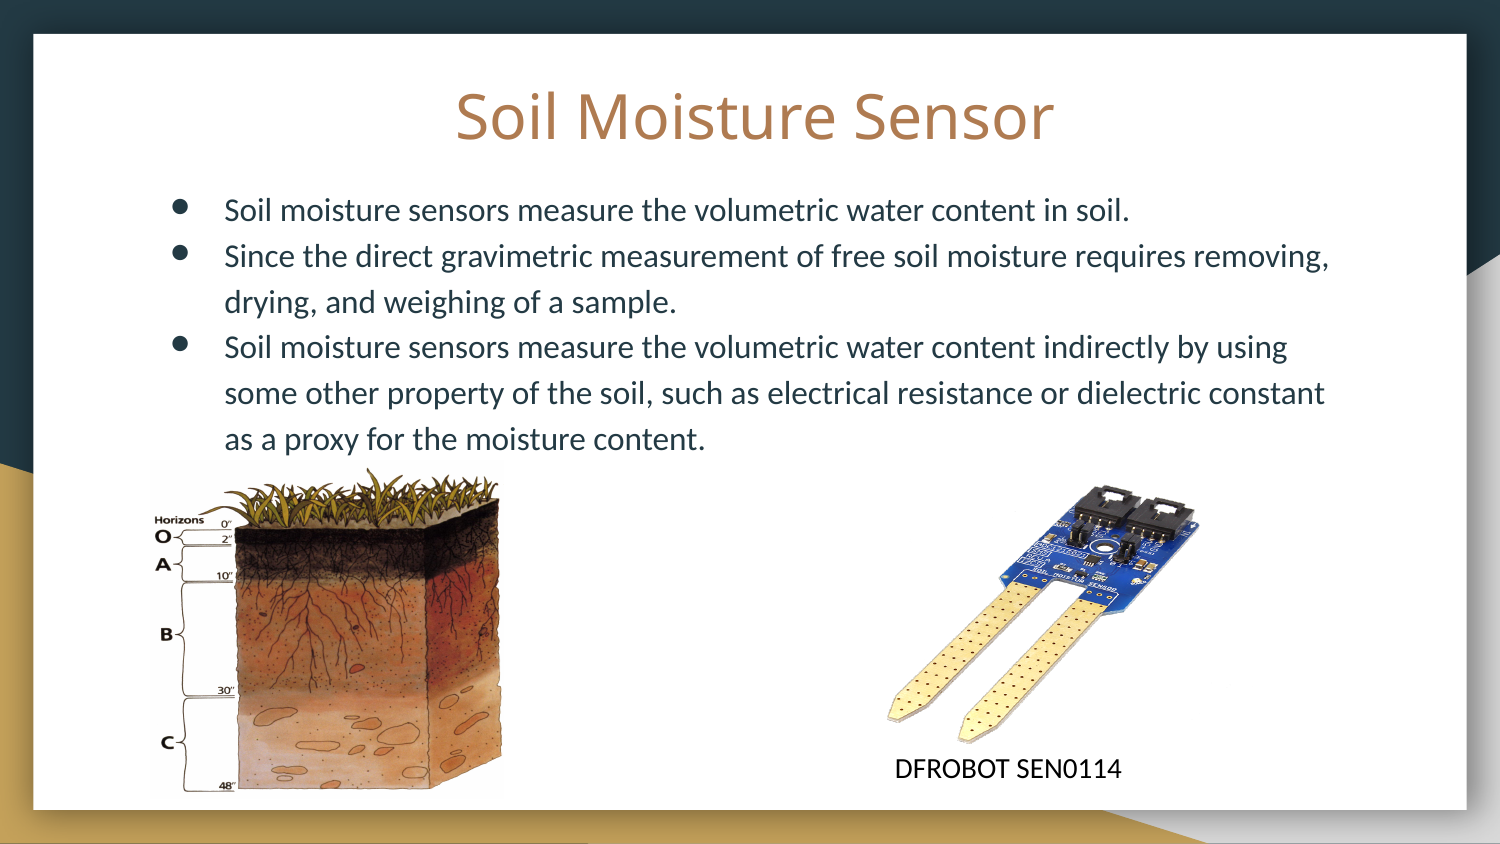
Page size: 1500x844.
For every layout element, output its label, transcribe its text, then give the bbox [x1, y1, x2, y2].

picture [150, 460, 504, 799]
title Soil Moisture Sensor [139, 61, 1372, 219]
text_box DFROBOT SEN0114 [879, 753, 1310, 812]
picture [733, 482, 1310, 745]
list Soil moisture sensors measure the volumetric water content in soil. Since the direct gravimetric measurement of free soil moisture requires removing, drying, and weighing of a sample. Soil moisture sensors measure the volumetric water content indirectly by using some other property of the soil, such as electrical resistance or dielectric constant as a proxy for the moisture content. [134, 167, 1366, 524]
